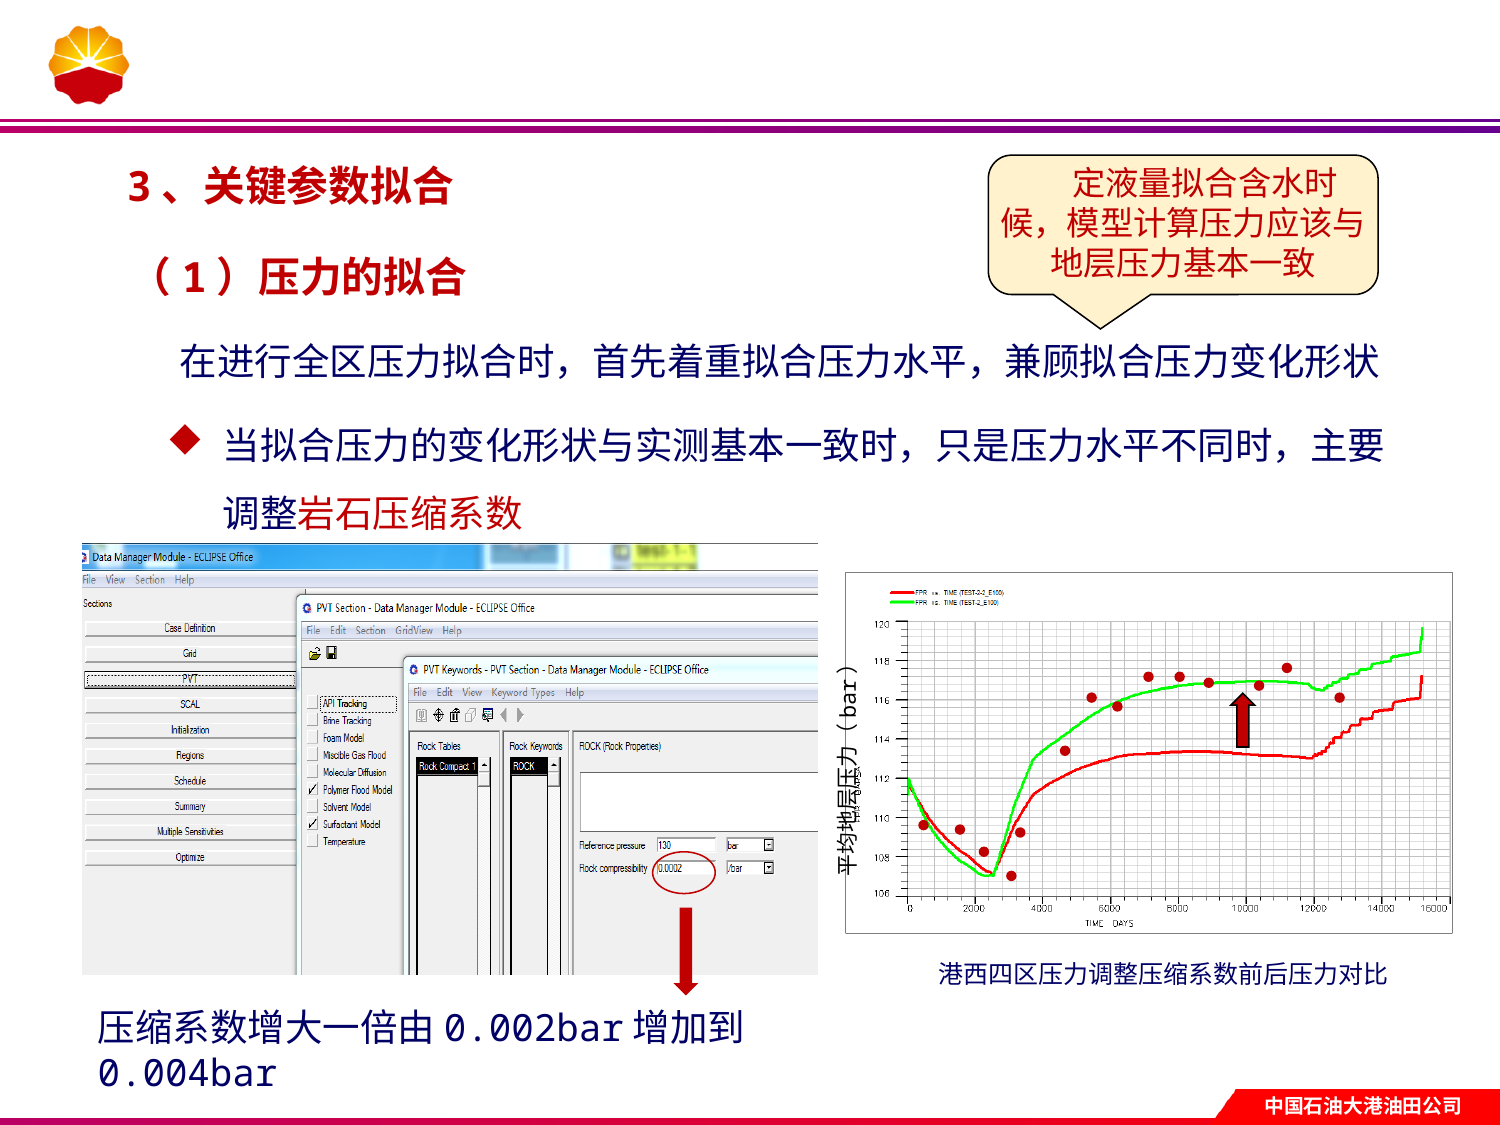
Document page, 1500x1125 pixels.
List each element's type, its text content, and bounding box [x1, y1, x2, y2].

text_box 当拟合压力的变化形状与实测基本一致时，只是压力水平不同时，主要调整岩石压缩系数 [151, 392, 1402, 542]
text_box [826, 570, 1453, 934]
text_box 定液量拟合含水时候，模型计算压力应该与地层压力基本一致 [988, 155, 1379, 329]
text_box 在进行全区压力拟合时，首先着重拟合压力水平，兼顾拟合压力变化形状 [104, 308, 1472, 391]
text_box （1）压力的拟合 [115, 243, 1008, 308]
picture [39, 25, 134, 114]
picture [82, 543, 818, 975]
text_box 港西四区压力调整压缩系数前后压力对比 [923, 951, 1455, 997]
picture [1206, 1088, 1500, 1125]
text_box [673, 975, 699, 996]
text_box 3、关键参数拟合 [111, 152, 566, 218]
text_box 压缩系数增大一倍由0.002bar增加到0.004bar [82, 997, 884, 1102]
